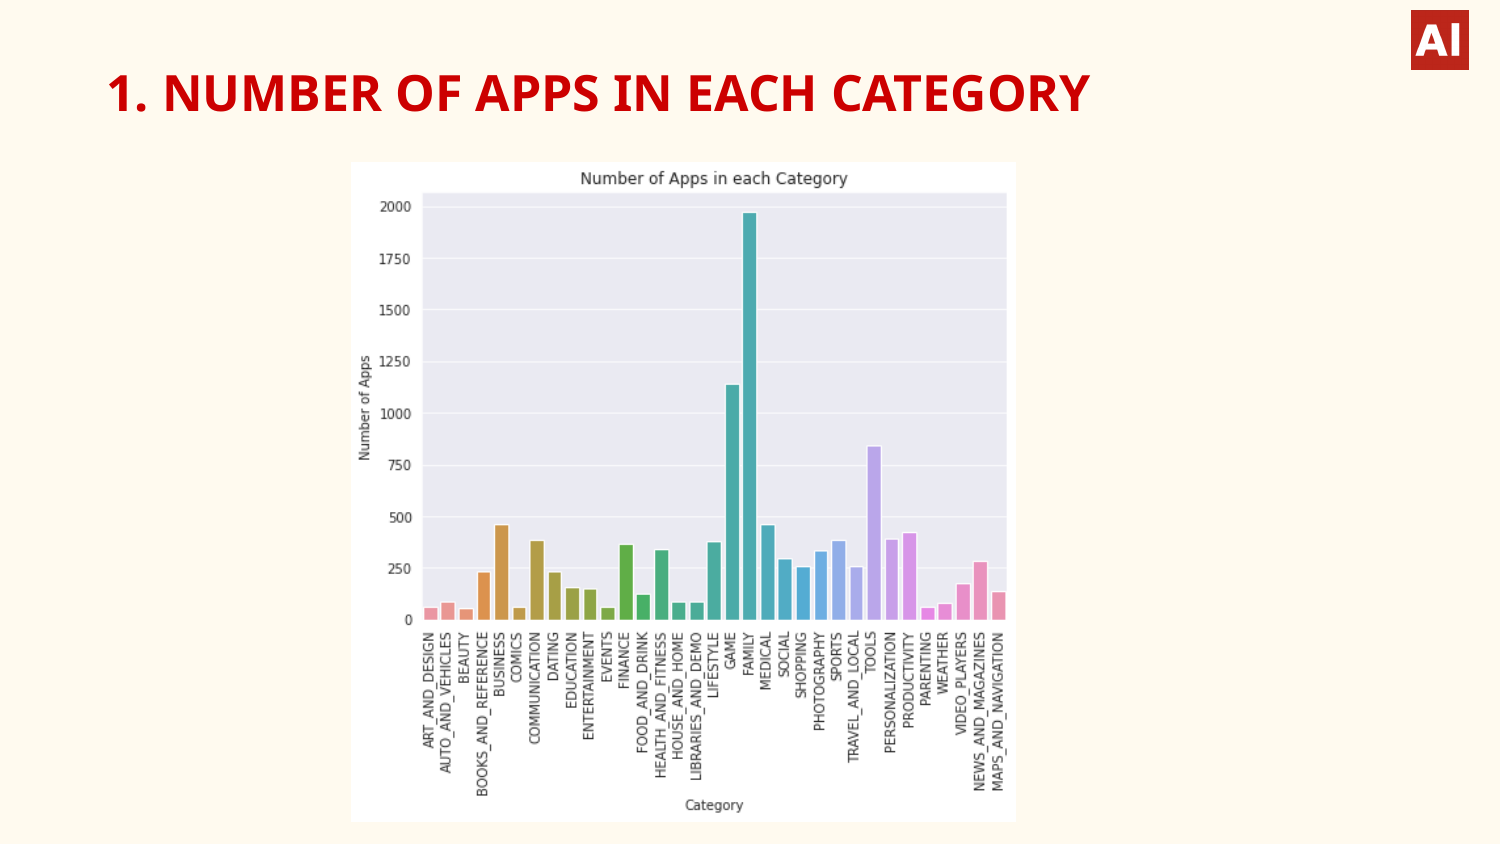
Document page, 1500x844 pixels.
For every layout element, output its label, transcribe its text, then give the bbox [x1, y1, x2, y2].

picture [1411, 10, 1469, 70]
picture [350, 162, 1016, 823]
text_box 1. NUMBER OF APPS IN EACH CATEGORY [91, 54, 1359, 189]
